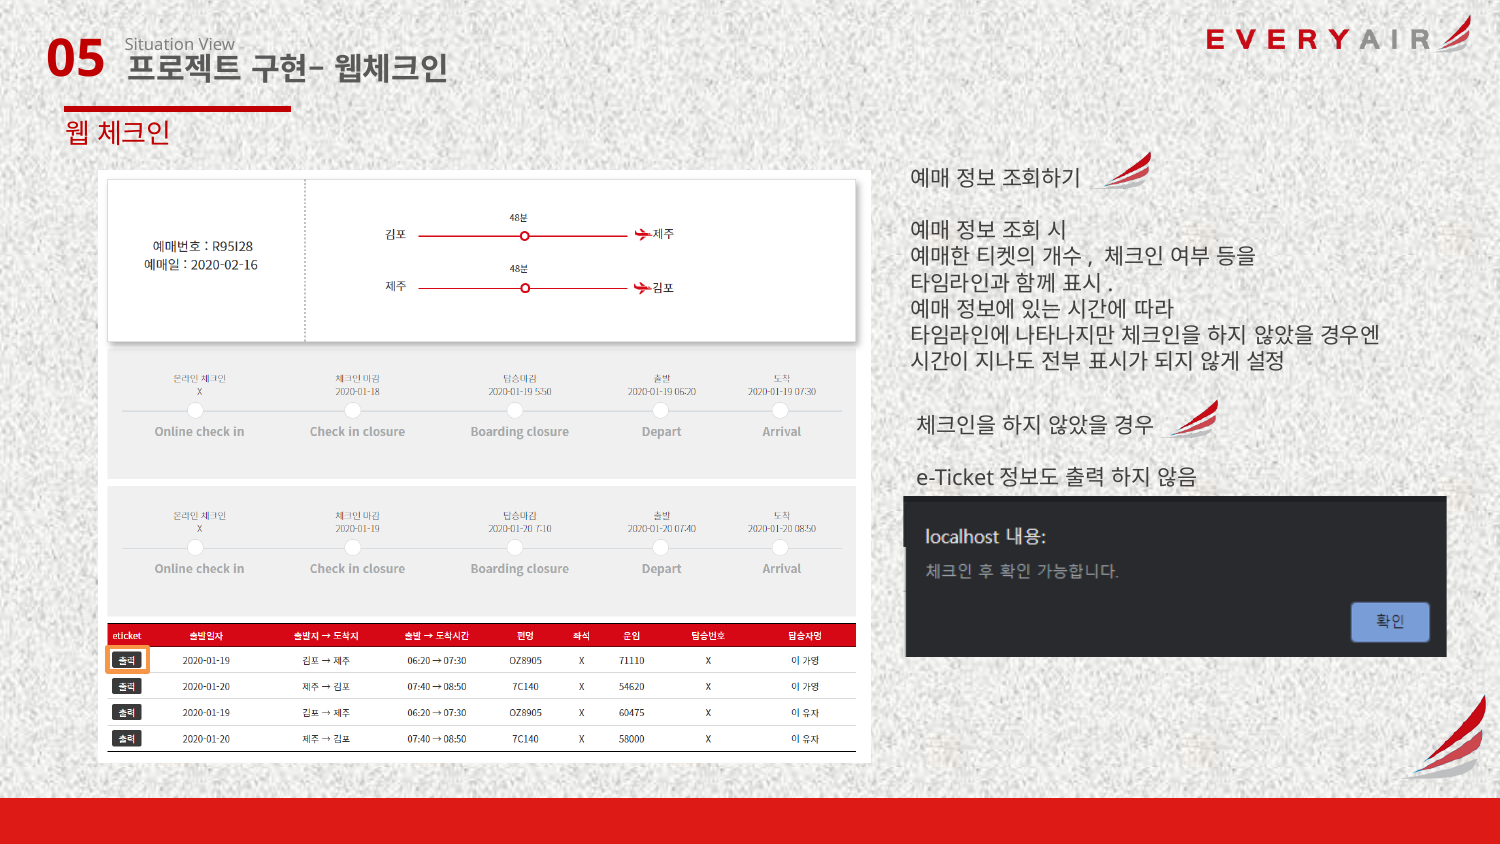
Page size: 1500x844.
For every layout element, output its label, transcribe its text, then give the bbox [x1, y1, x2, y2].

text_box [51, 108, 291, 158]
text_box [764, 150, 1500, 397]
picture [0, 0, 1500, 798]
text_box 05 [17, 16, 136, 95]
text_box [758, 398, 1500, 500]
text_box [100, 26, 478, 96]
text_box [0, 798, 1500, 844]
